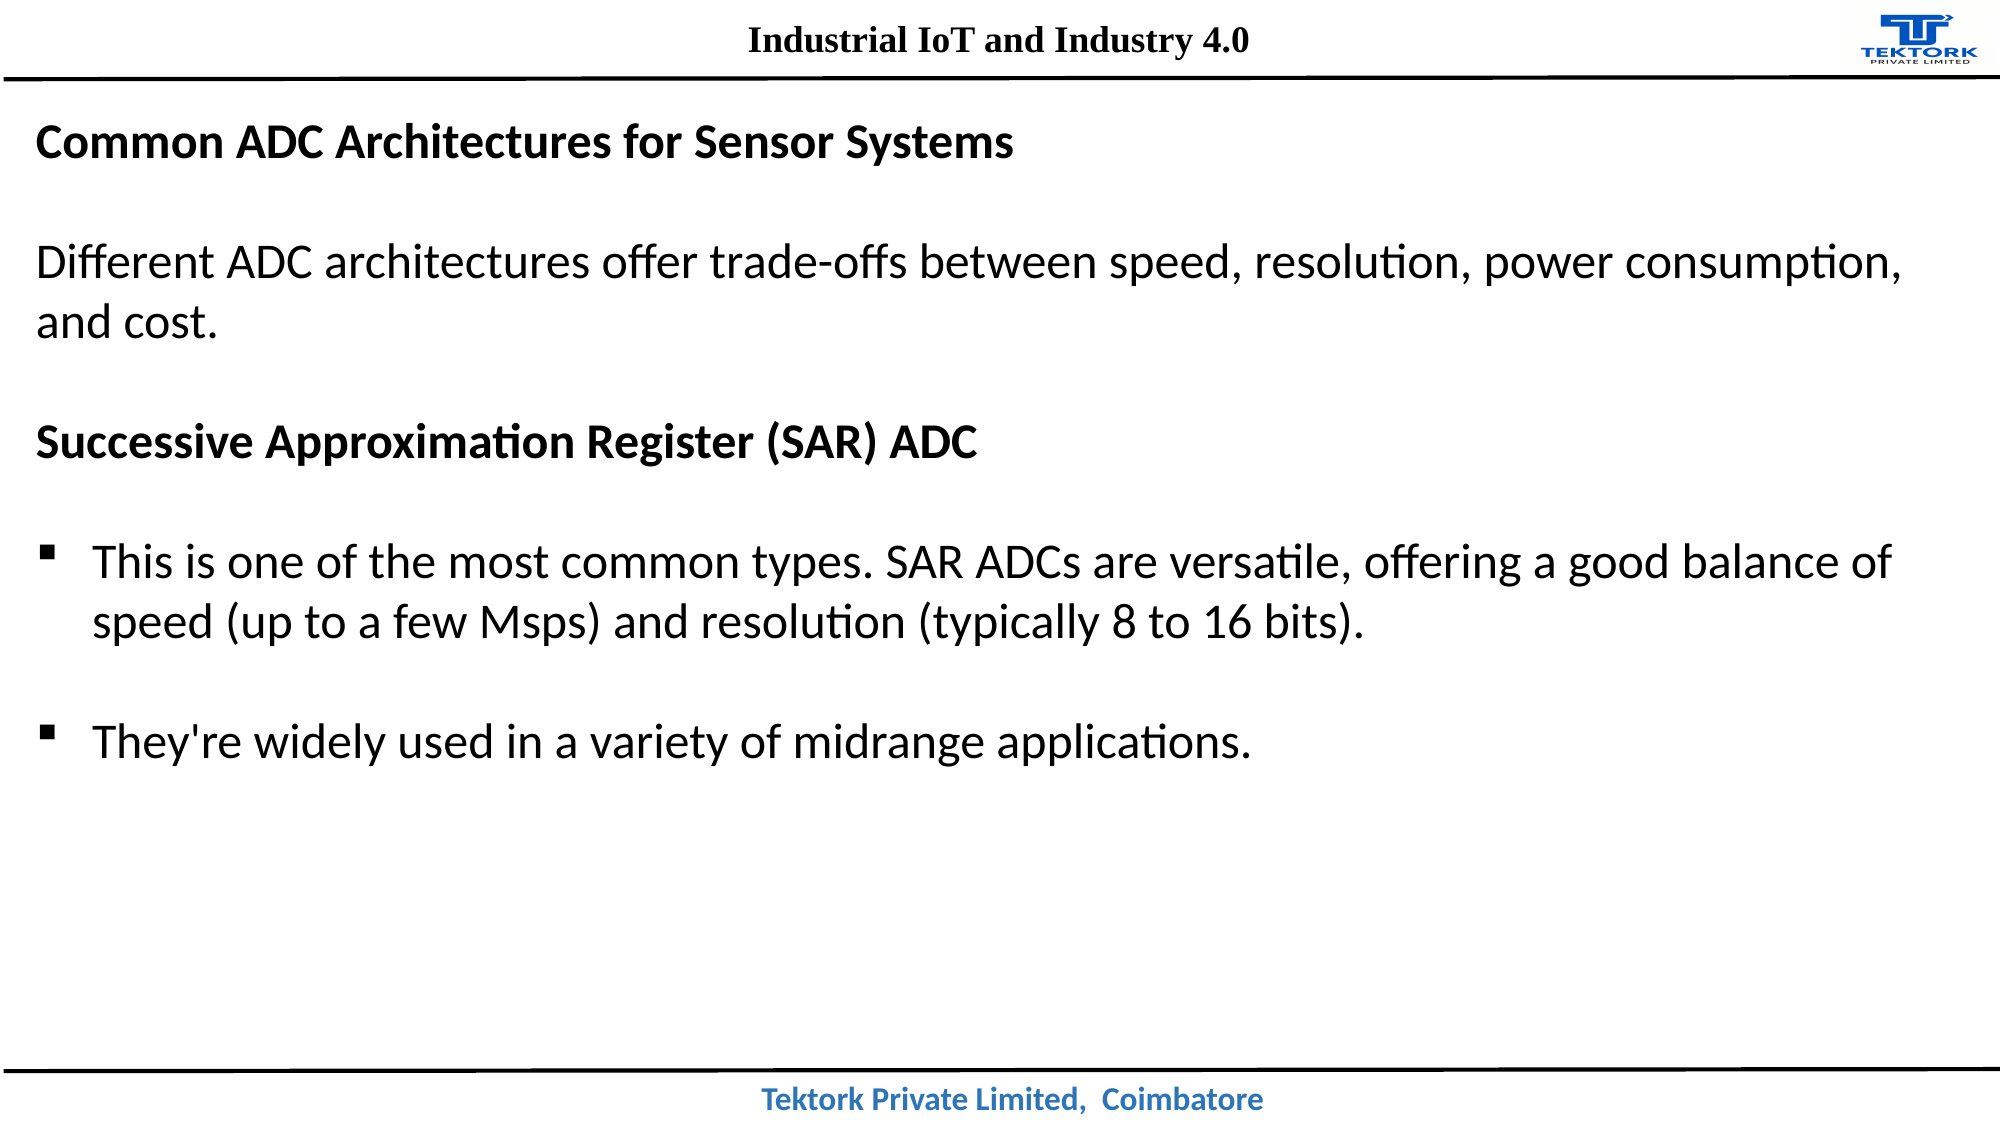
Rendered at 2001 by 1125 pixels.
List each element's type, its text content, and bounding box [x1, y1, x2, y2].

picture [1845, 1, 1995, 77]
text_box Tektork Private Limited, Coimbatore [419, 1072, 1608, 1125]
text_box Common ADC Architectures for Sensor Systems Different ADC architectures offer trade-offs between speed, resolution, power consumption, and cost. Successive Approximation Register (SAR) ADC This is one of the most common types. SAR ADCs are versatile, offering a good balance of speed (up to a few Msps) and resolution (typically 8 to 16 bits). They're widely used in a variety of midrange applications. [20, 100, 1980, 821]
text_box Industrial IoT and Industry 4.0 [732, 7, 1267, 68]
